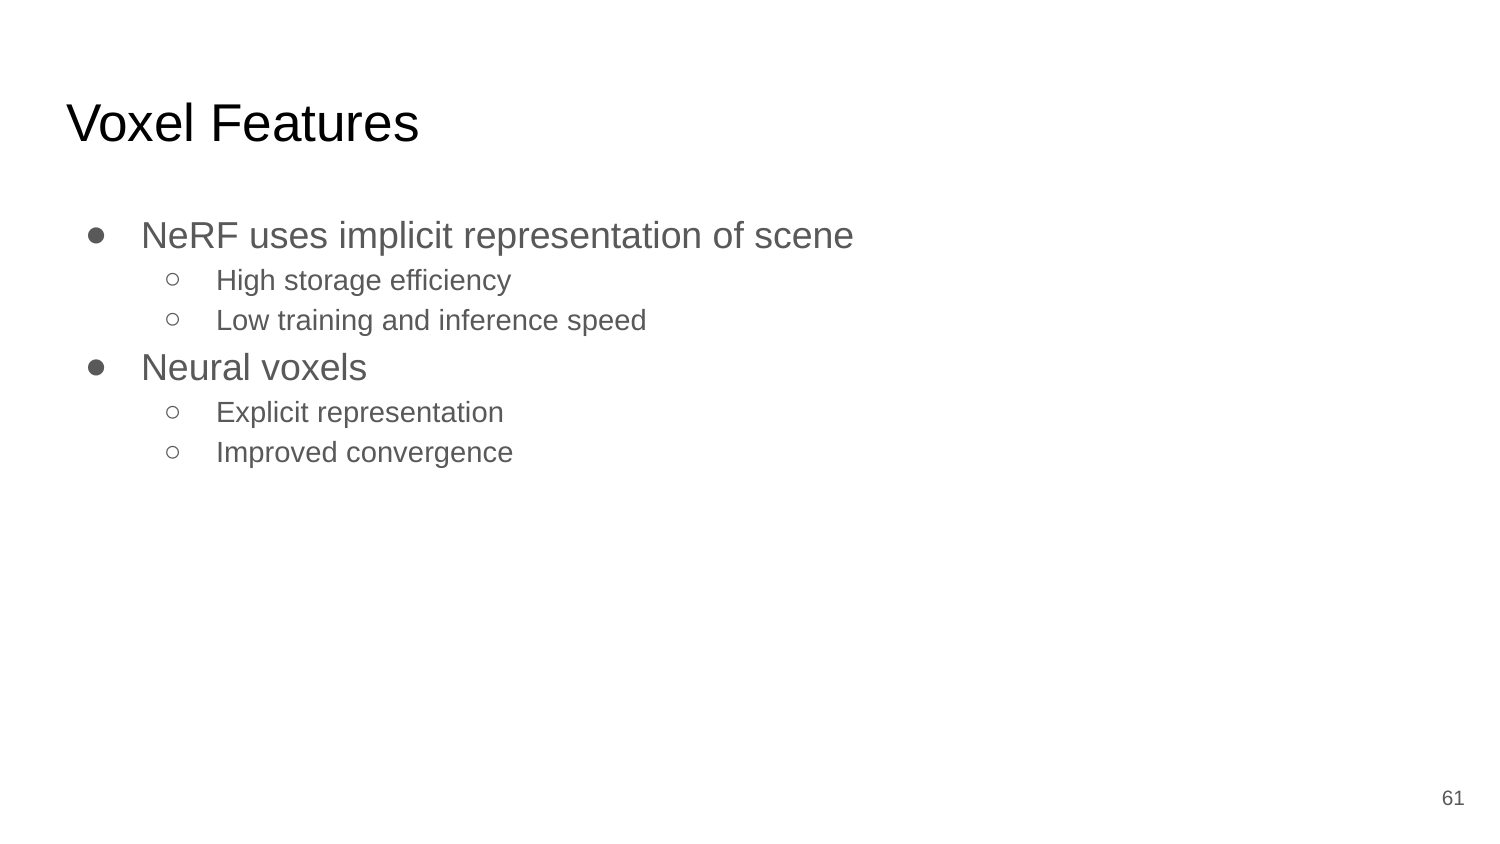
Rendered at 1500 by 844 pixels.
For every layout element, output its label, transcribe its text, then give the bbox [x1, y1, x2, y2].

list NeRF uses implicit representation of scene High storage efficiency Low training and inference speed Neural voxels Explicit representation Improved convergence [51, 189, 1449, 750]
slide_number ‹#› [1389, 764, 1480, 830]
title Voxel Features [51, 72, 1449, 167]
